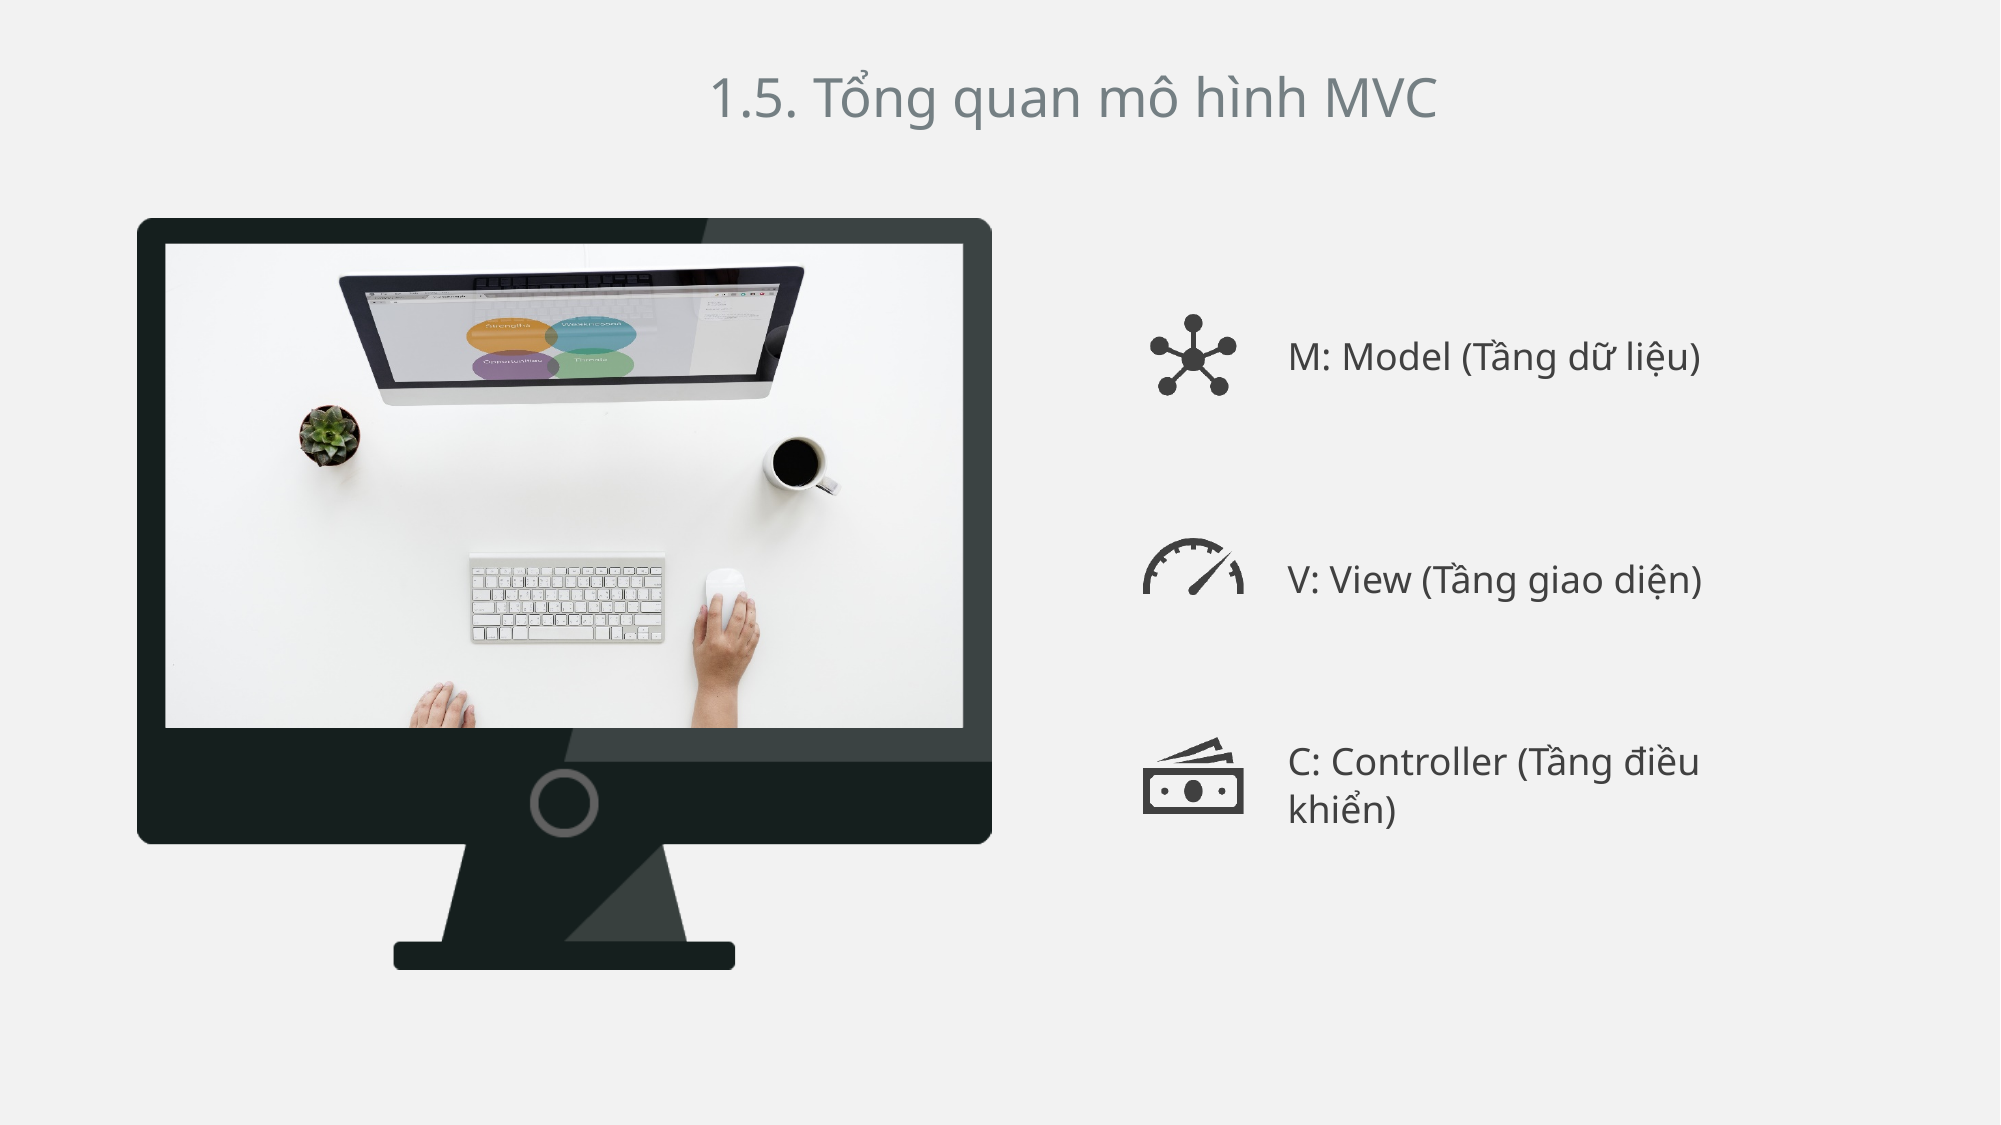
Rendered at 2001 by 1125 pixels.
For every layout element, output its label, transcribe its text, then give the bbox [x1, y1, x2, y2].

picture [1138, 510, 1248, 621]
picture [1138, 722, 1248, 832]
text_box V: View (Tầng giao diện) [1272, 545, 1777, 609]
picture [137, 218, 992, 970]
text_box C: Controller (Tầng điều khiển) [1272, 727, 1777, 839]
text_box 1.5. Tổng quan mô hình MVC [587, 62, 1560, 158]
text_box M: Model (Tầng dữ liệu) [1272, 322, 1777, 386]
picture [1138, 299, 1248, 410]
